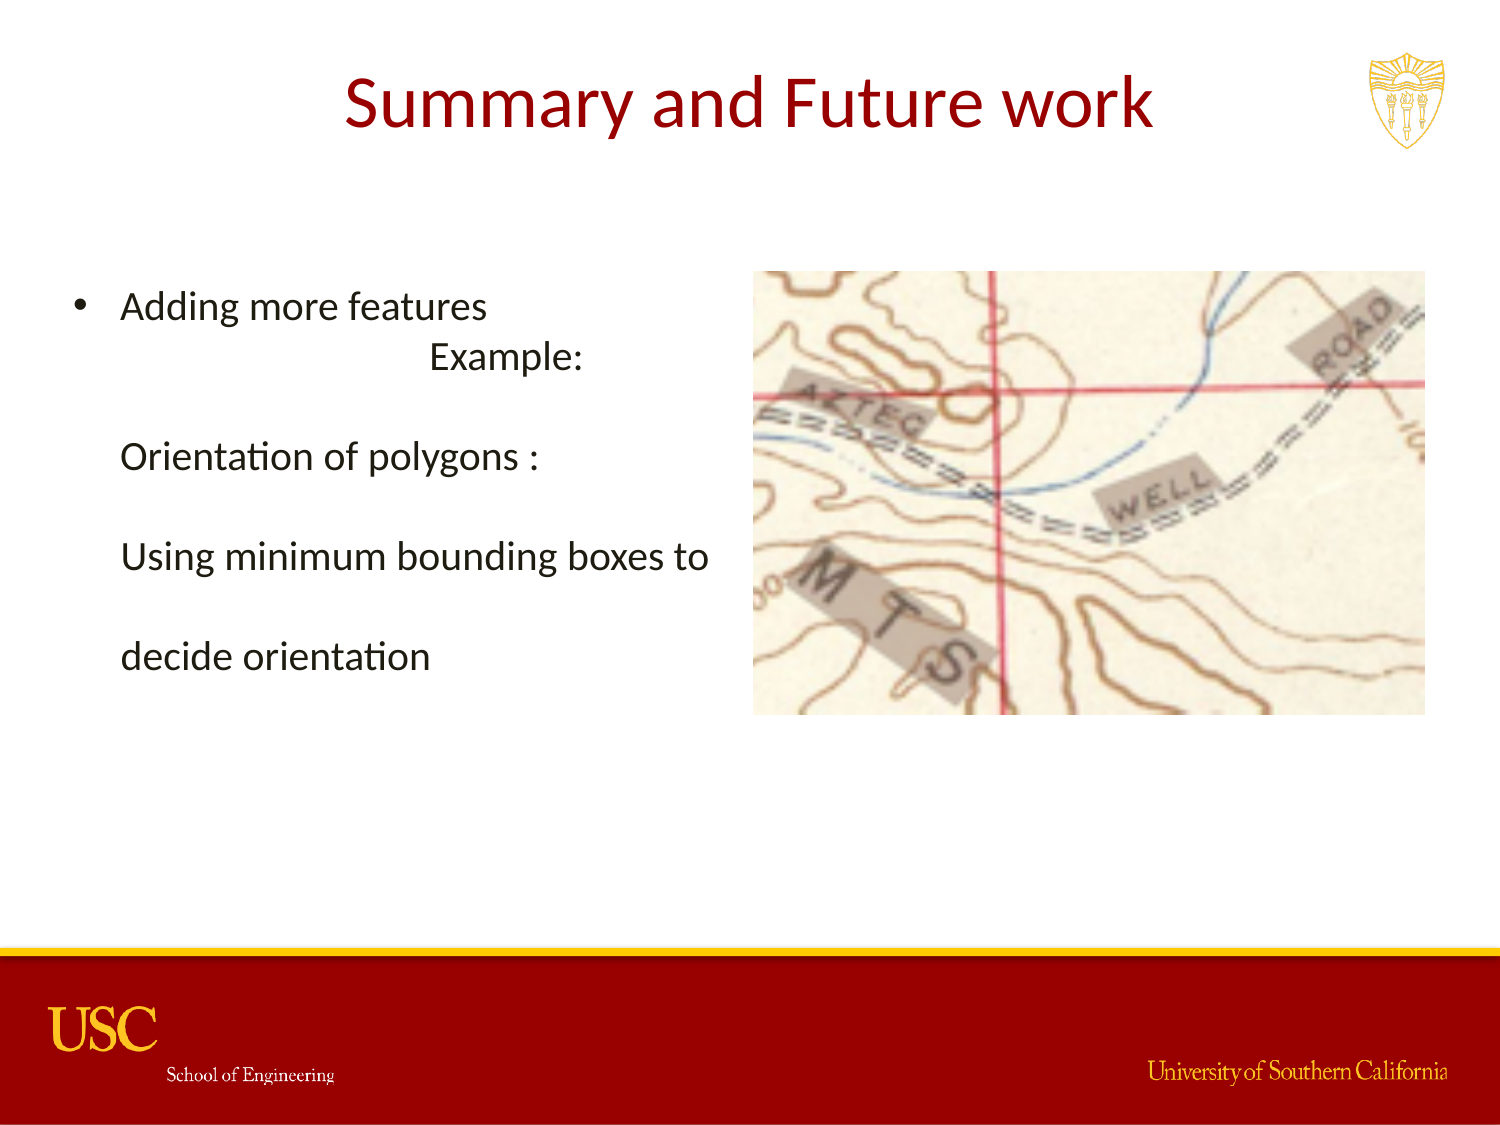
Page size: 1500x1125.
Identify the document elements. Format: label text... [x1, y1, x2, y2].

picture [753, 271, 1426, 715]
text_box Adding more features Example: Orientation of polygons : Using minimum bounding boxes to decide orientation [58, 271, 732, 554]
text_box Summary and Future work [74, 45, 1425, 233]
